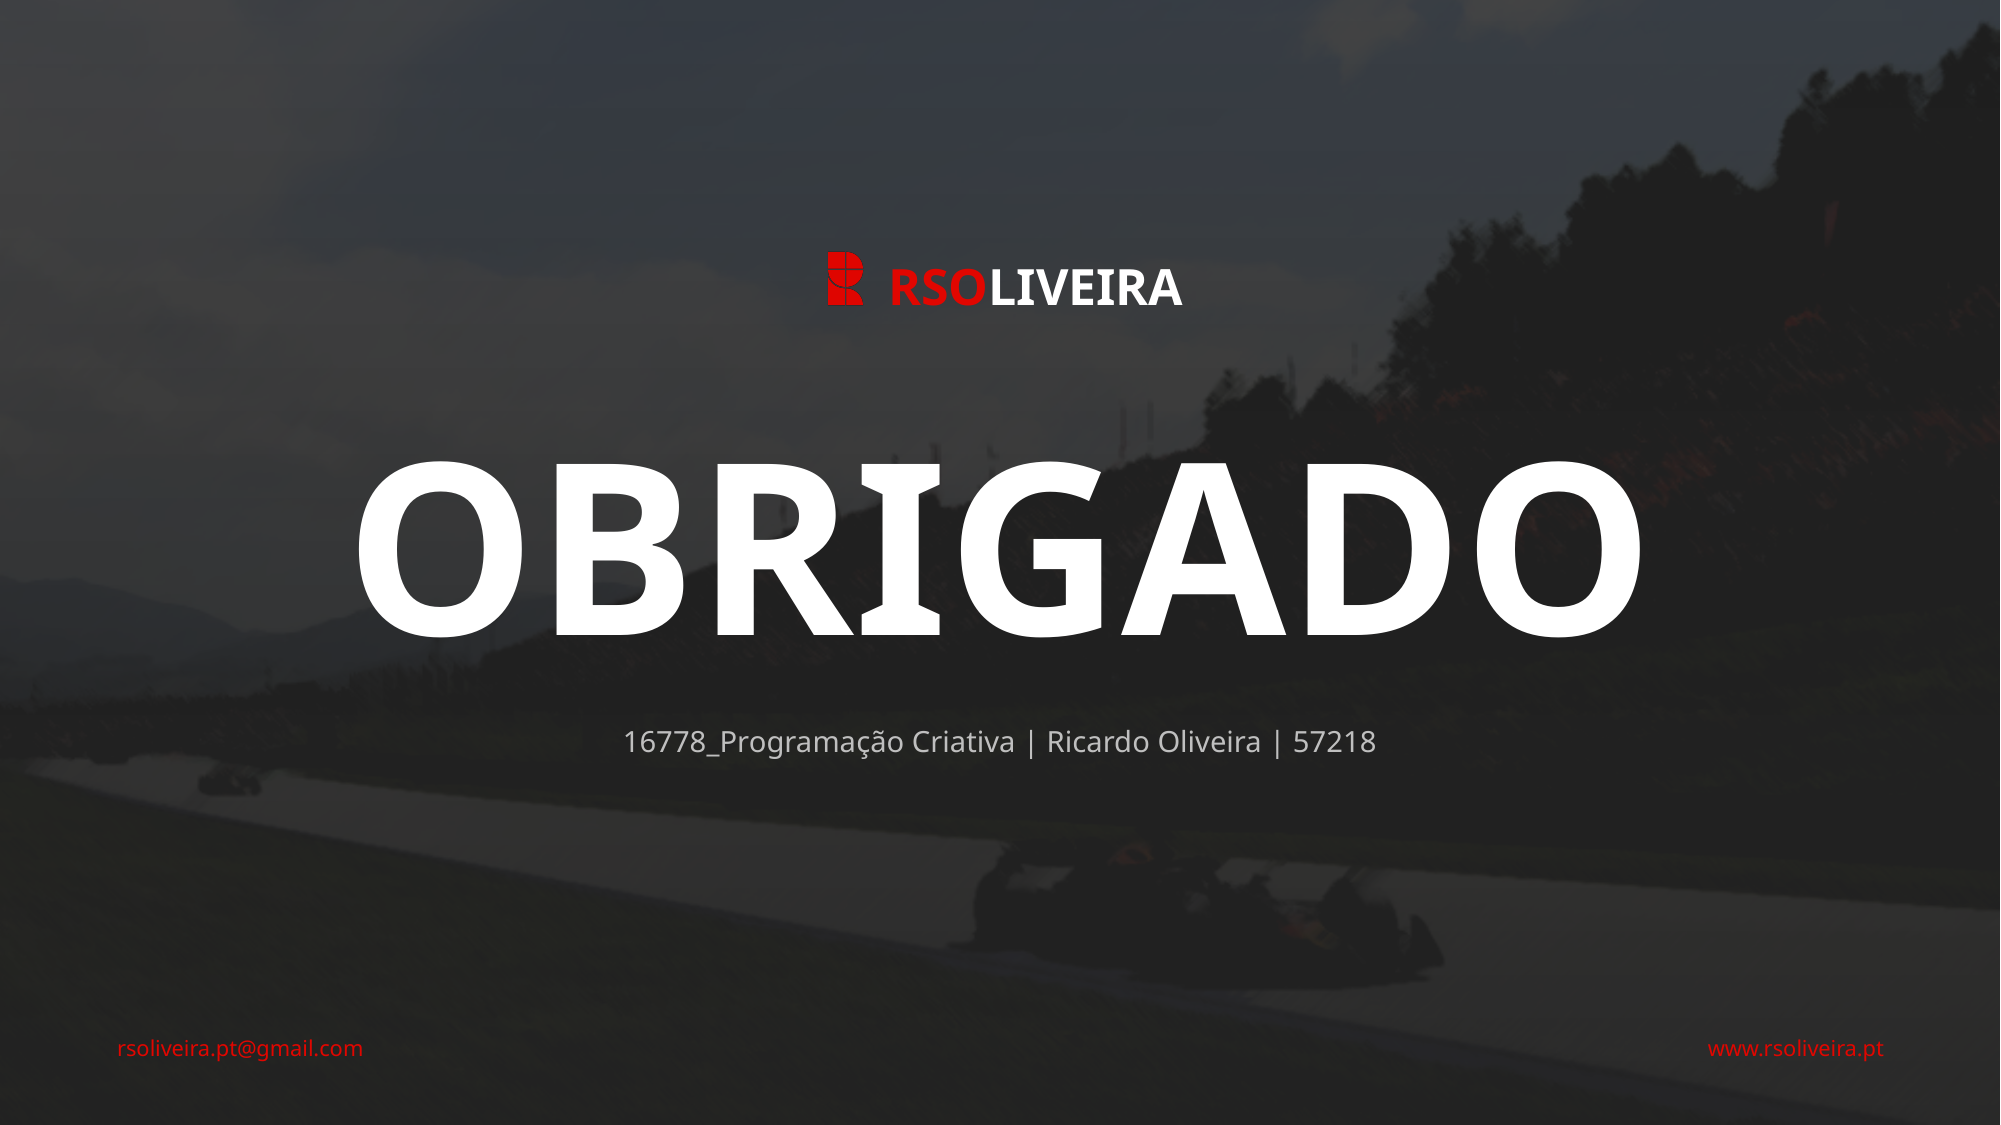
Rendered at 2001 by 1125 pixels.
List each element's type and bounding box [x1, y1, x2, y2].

text_box [213, 388, 1787, 762]
picture [0, 0, 2000, 1125]
